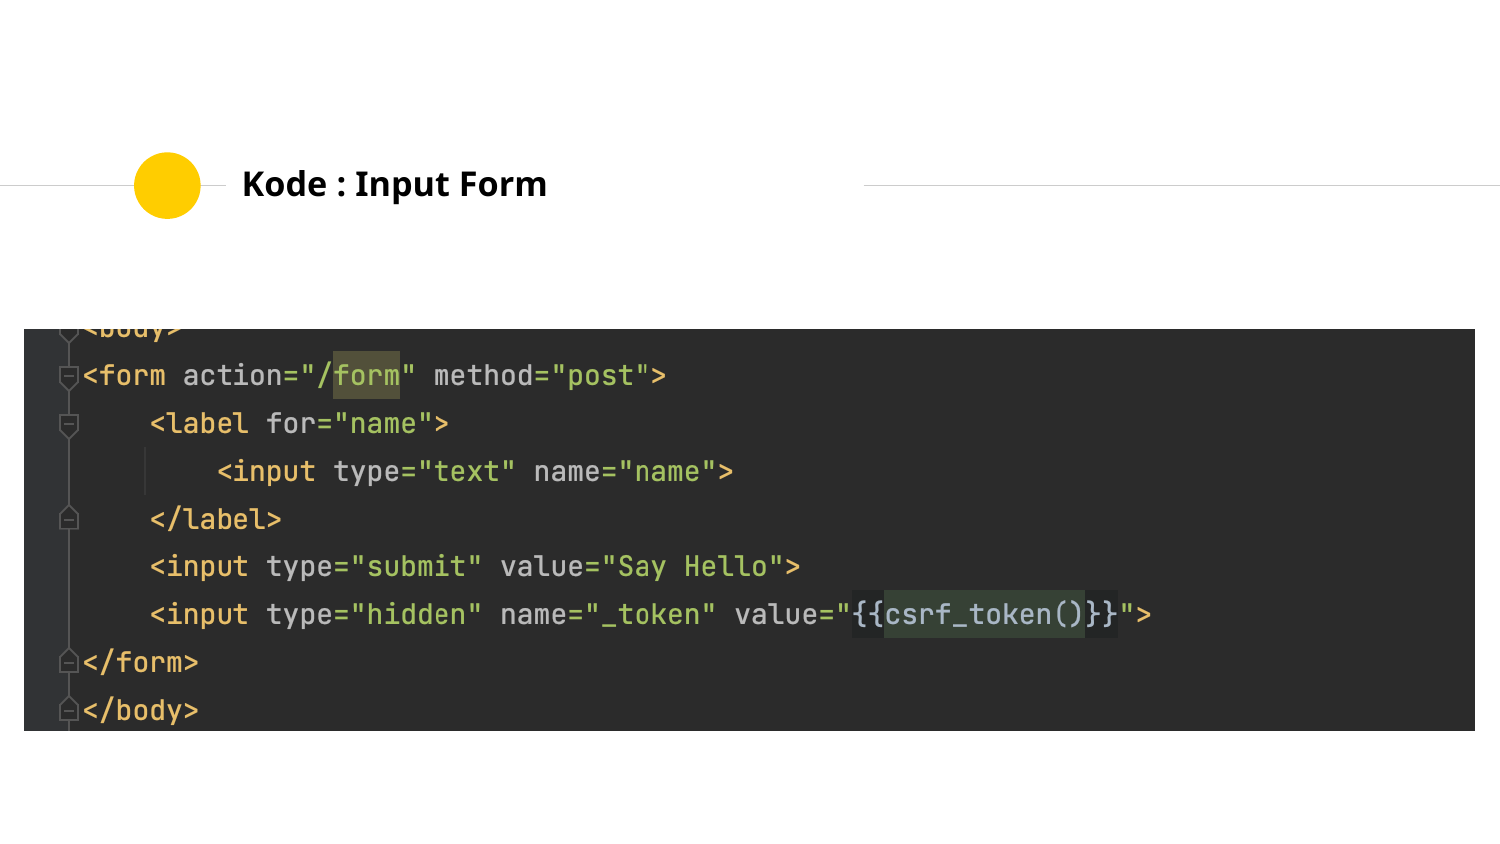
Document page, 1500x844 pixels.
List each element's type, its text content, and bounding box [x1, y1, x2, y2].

picture [24, 328, 1476, 732]
title Kode : Input Form [226, 146, 863, 219]
